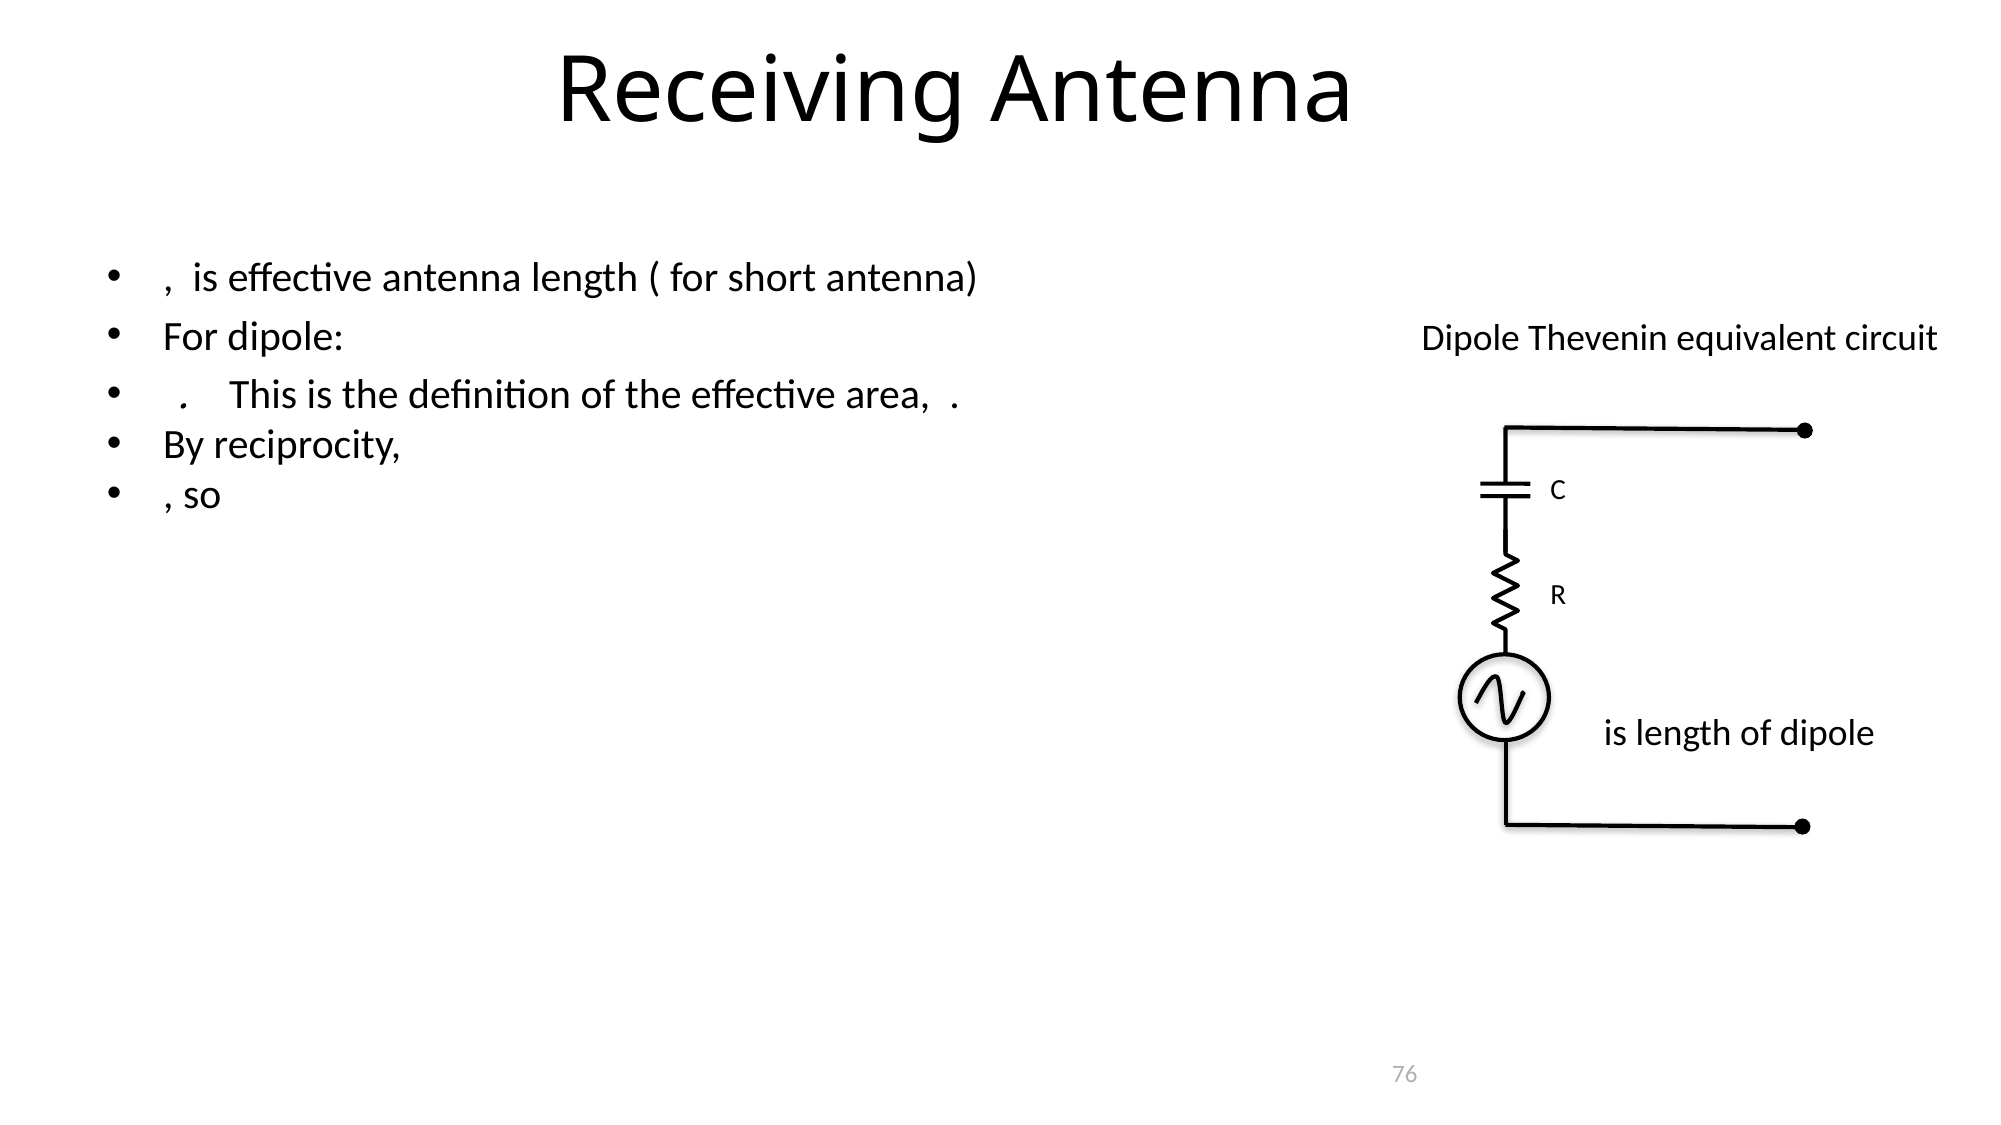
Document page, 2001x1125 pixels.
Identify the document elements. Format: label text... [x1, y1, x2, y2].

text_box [1459, 423, 1924, 835]
slide_number 76 [1074, 738, 1425, 1125]
text_box Dipole Thevenin equivalent circuit [1406, 305, 1954, 365]
text_box Receiving Antenna [99, 29, 1812, 140]
